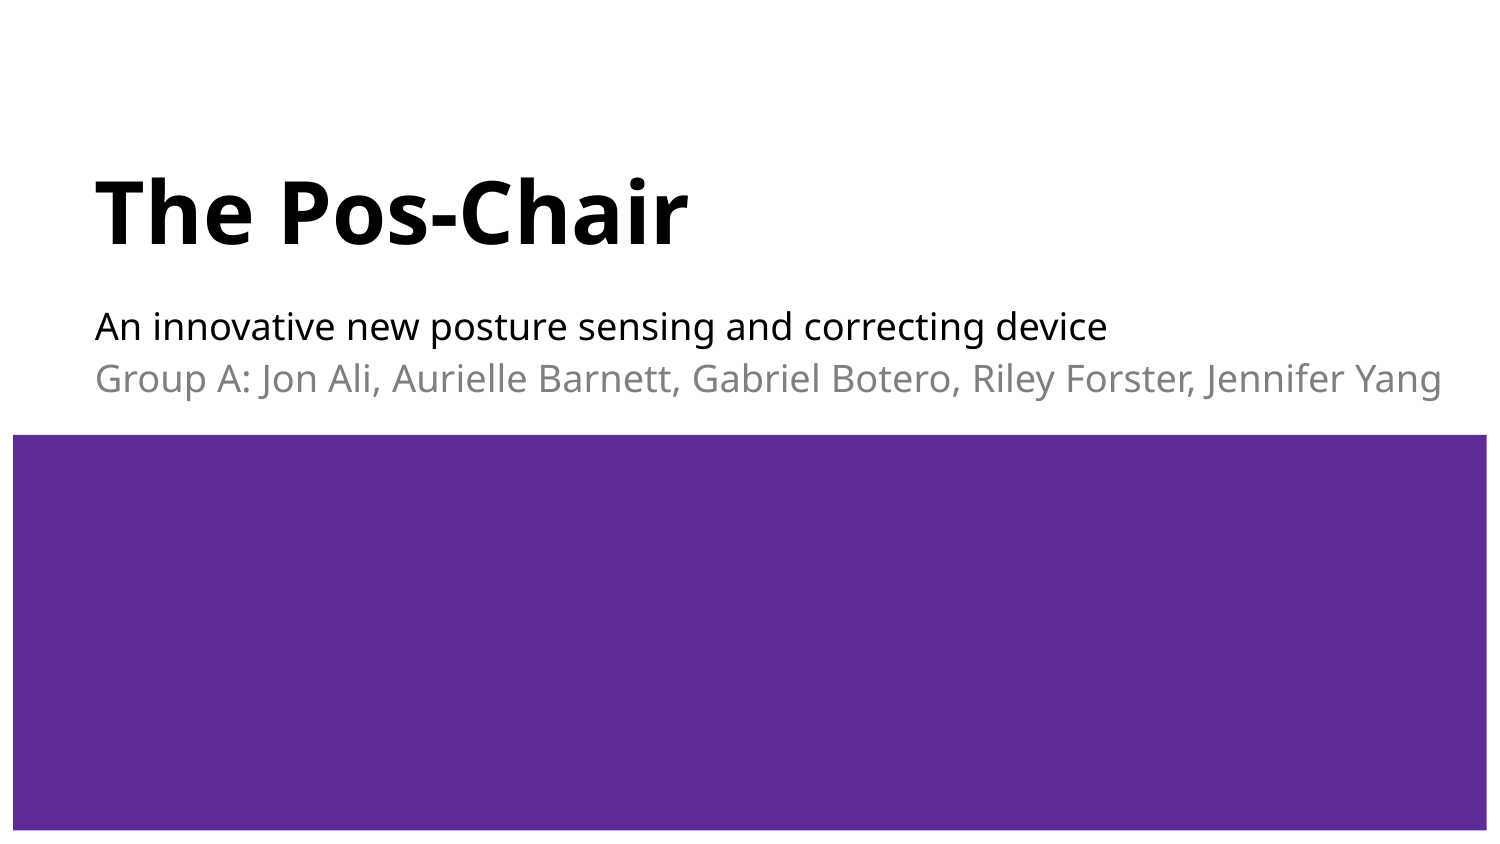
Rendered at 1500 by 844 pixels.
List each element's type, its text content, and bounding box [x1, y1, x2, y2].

title The Pos-Chair [79, 43, 1423, 285]
subtitle An innovative new posture sensing and correcting device Group A: Jon Ali, Aurielle Barnett, Gabriel Botero, Riley Forster, Jennifer Yang [79, 285, 1470, 427]
